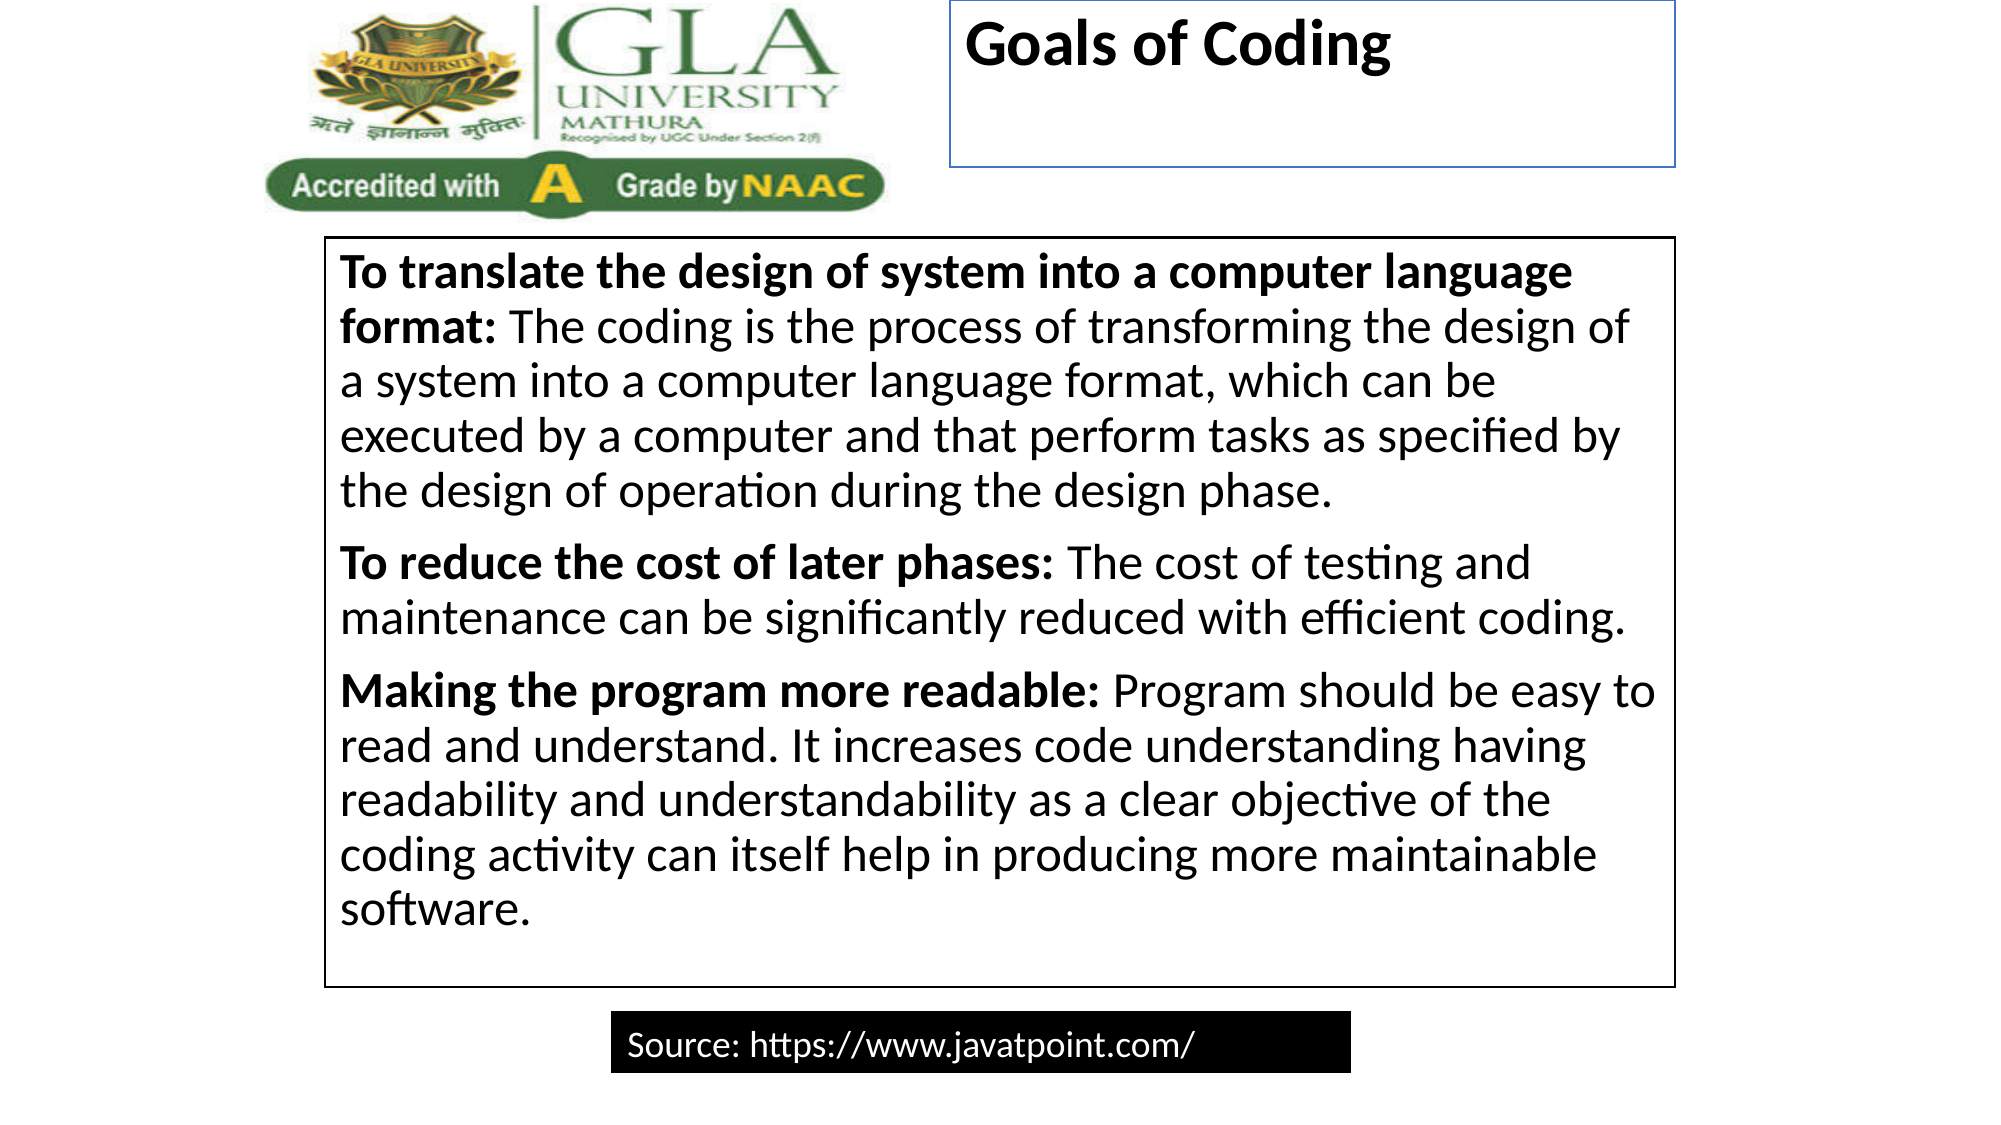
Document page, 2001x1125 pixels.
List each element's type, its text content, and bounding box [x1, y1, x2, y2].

text_box Source: https://www.javatpoint.com/ [611, 1011, 1351, 1073]
picture [249, 3, 900, 223]
list To translate the design of system into a computer language format: The coding is the process of transforming the design of a system into a computer language format, which can be executed by a computer and that perform tasks as specified by the design of operation during the design phase. To reduce the cost of later phases: The cost of testing and maintenance can be significantly reduced with efficient coding. Making the program more readable: Program should be easy to read and understand. It increases code understanding having readability and understandability as a clear objective of the coding activity can itself help in producing more maintainable software. [324, 236, 1676, 988]
title Goals of Coding [949, 0, 1676, 168]
